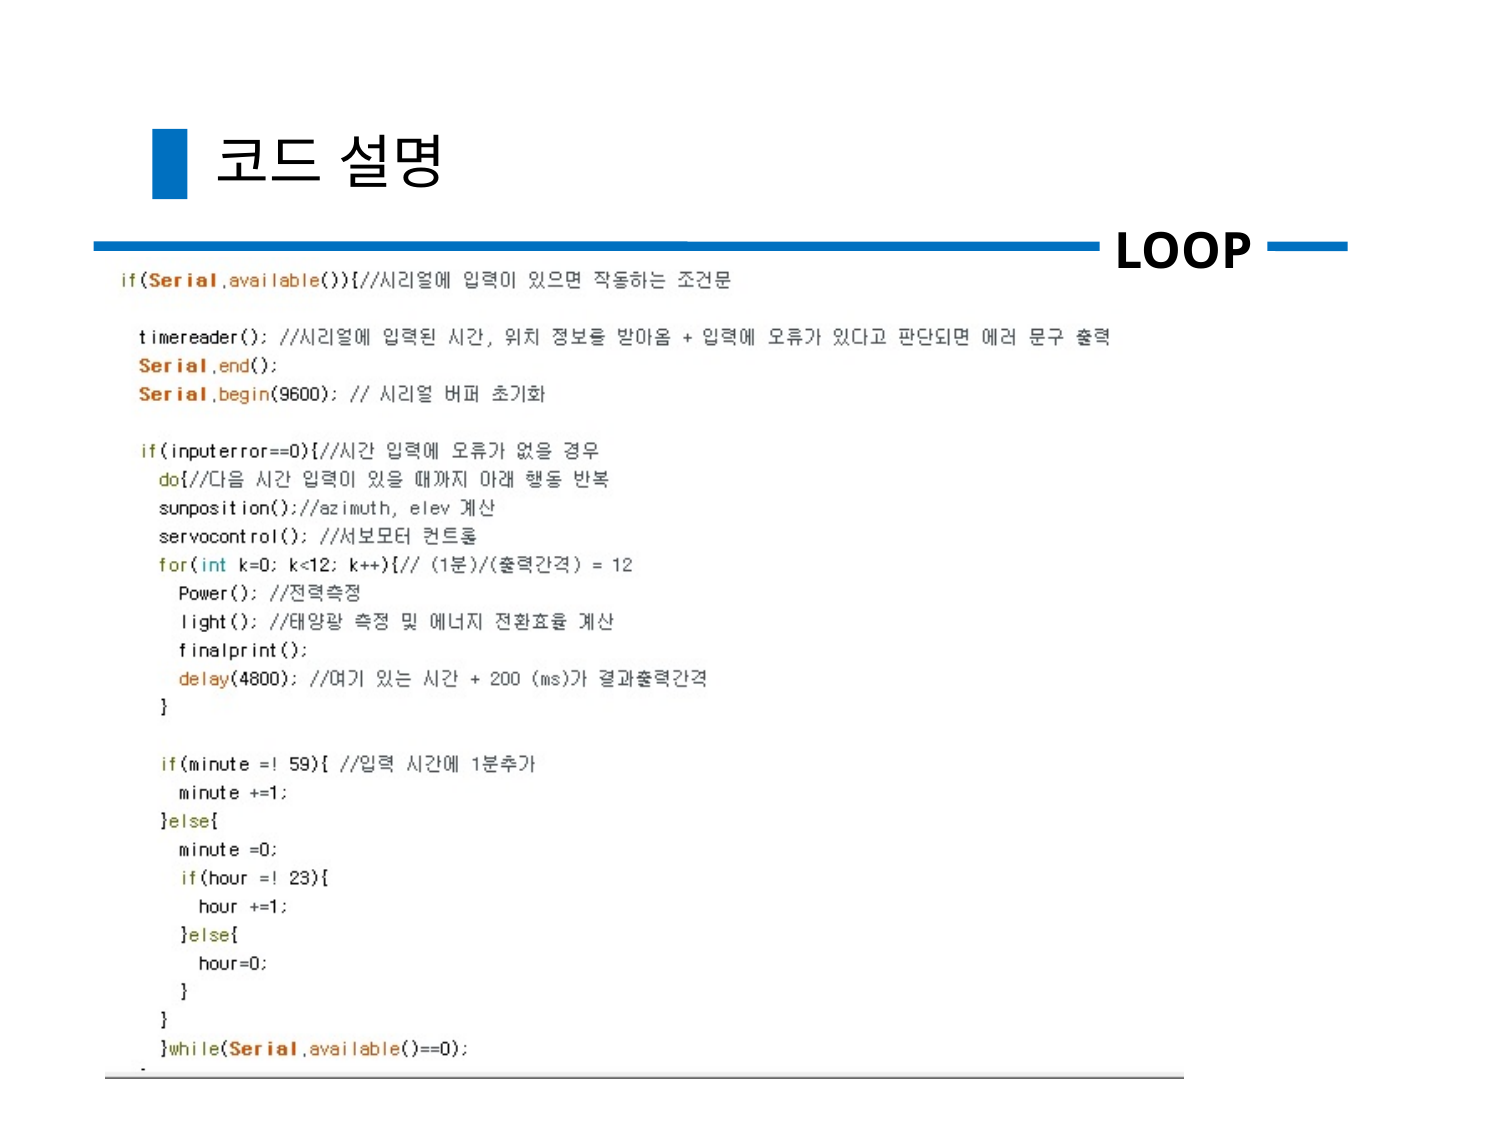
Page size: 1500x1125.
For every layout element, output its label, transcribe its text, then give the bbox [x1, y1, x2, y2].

text_box [150, 127, 190, 201]
text_box LOOP [1182, 254, 1268, 286]
picture [105, 257, 1184, 1079]
text_box 코드 설명 [200, 118, 461, 203]
text_box LOOP [1099, 210, 1268, 244]
